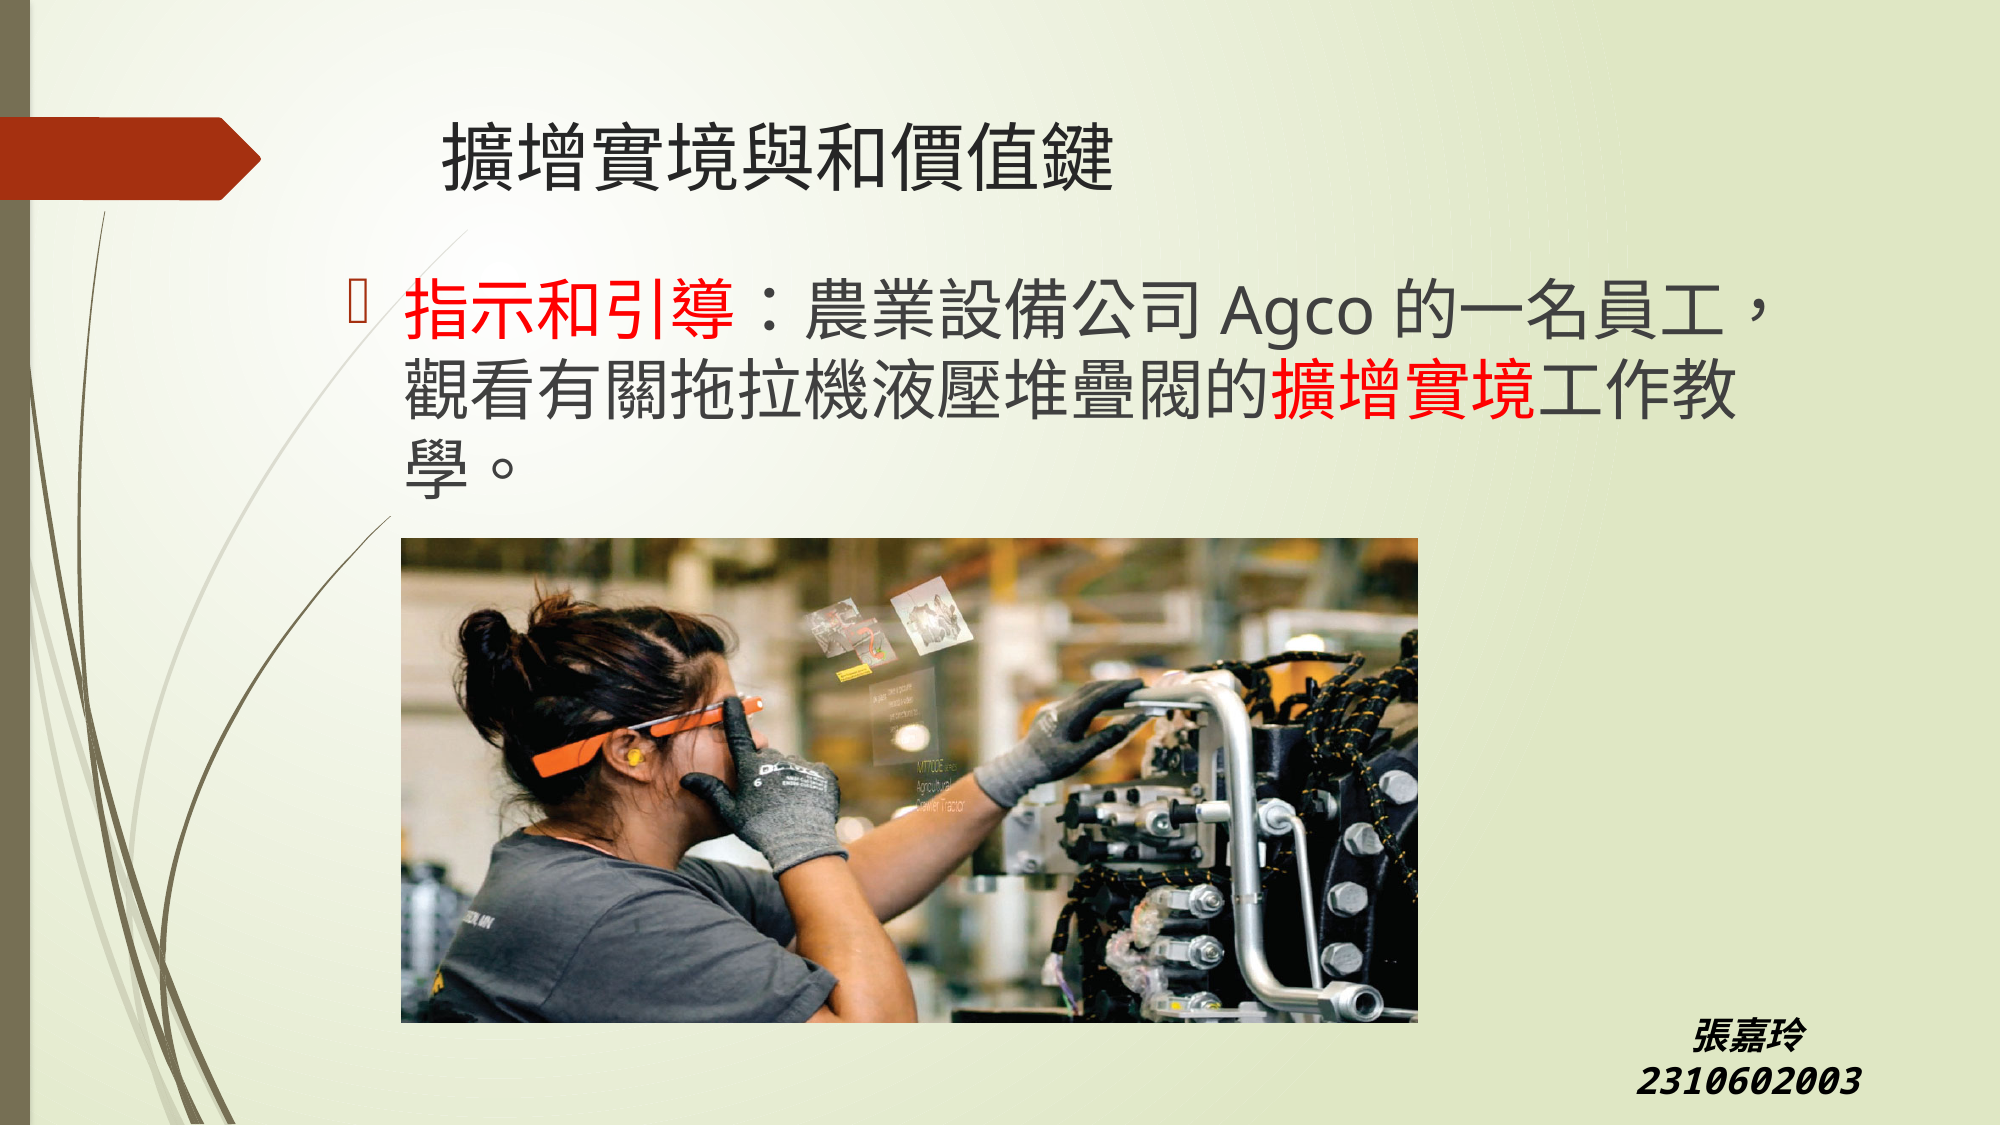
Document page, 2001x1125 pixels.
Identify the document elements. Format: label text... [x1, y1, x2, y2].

title 擴增實境與和價值鍵 [425, 102, 1888, 313]
text_box 張嘉玲 2310602003 [1493, 1004, 2000, 1110]
picture [401, 538, 1418, 1024]
list 指示和引導：農業設備公司Agco的一名員工，觀看有關拖拉機液壓堆疊閥的擴增實境工作教學。 [331, 260, 1795, 880]
